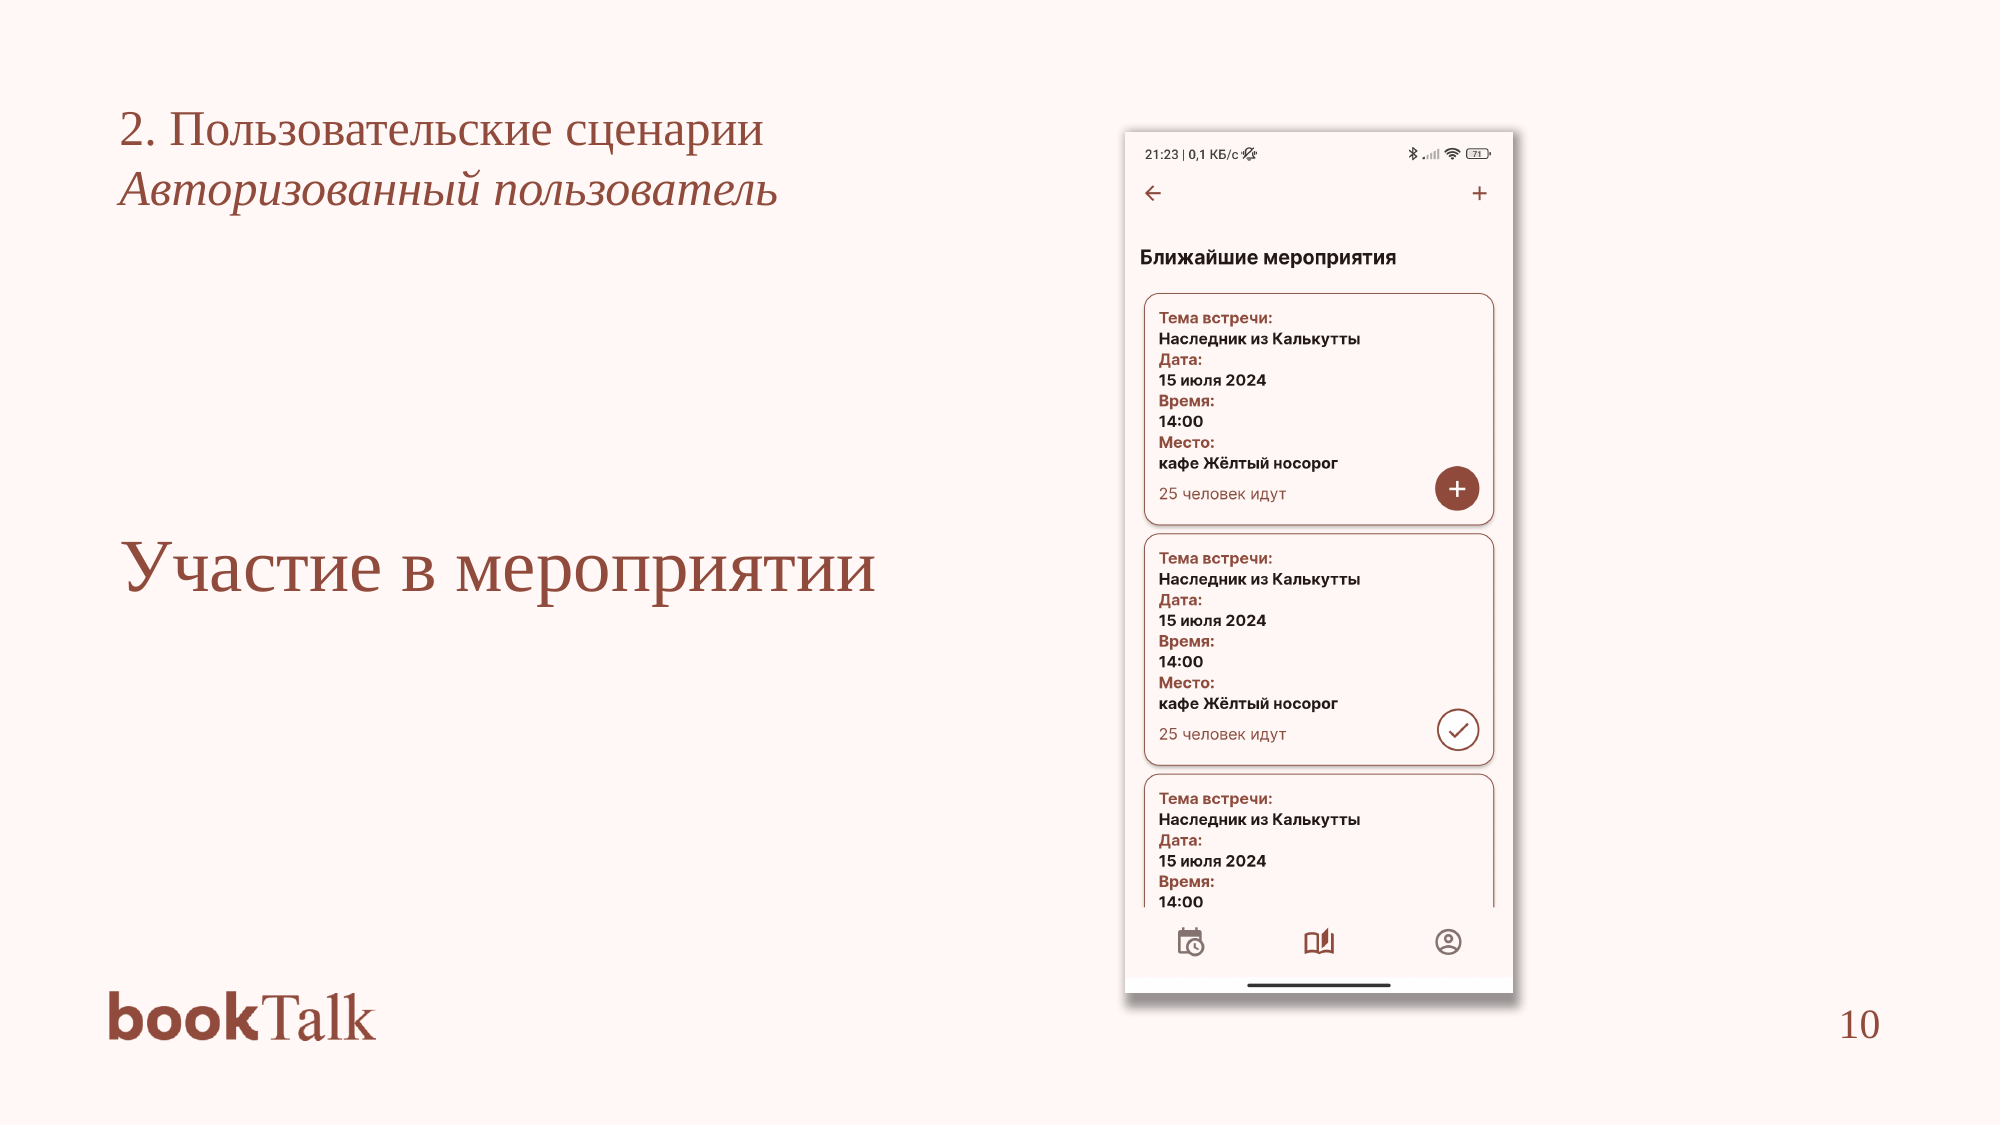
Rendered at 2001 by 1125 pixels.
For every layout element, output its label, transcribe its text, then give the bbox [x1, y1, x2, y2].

text_box 2. Пользовательские сценарии Авторизованный пользователь [104, 88, 1935, 223]
slide_number 10 [1445, 992, 1896, 1052]
picture [104, 983, 376, 1061]
text_box Участие в мероприятии [104, 509, 983, 615]
picture [1125, 132, 1513, 993]
